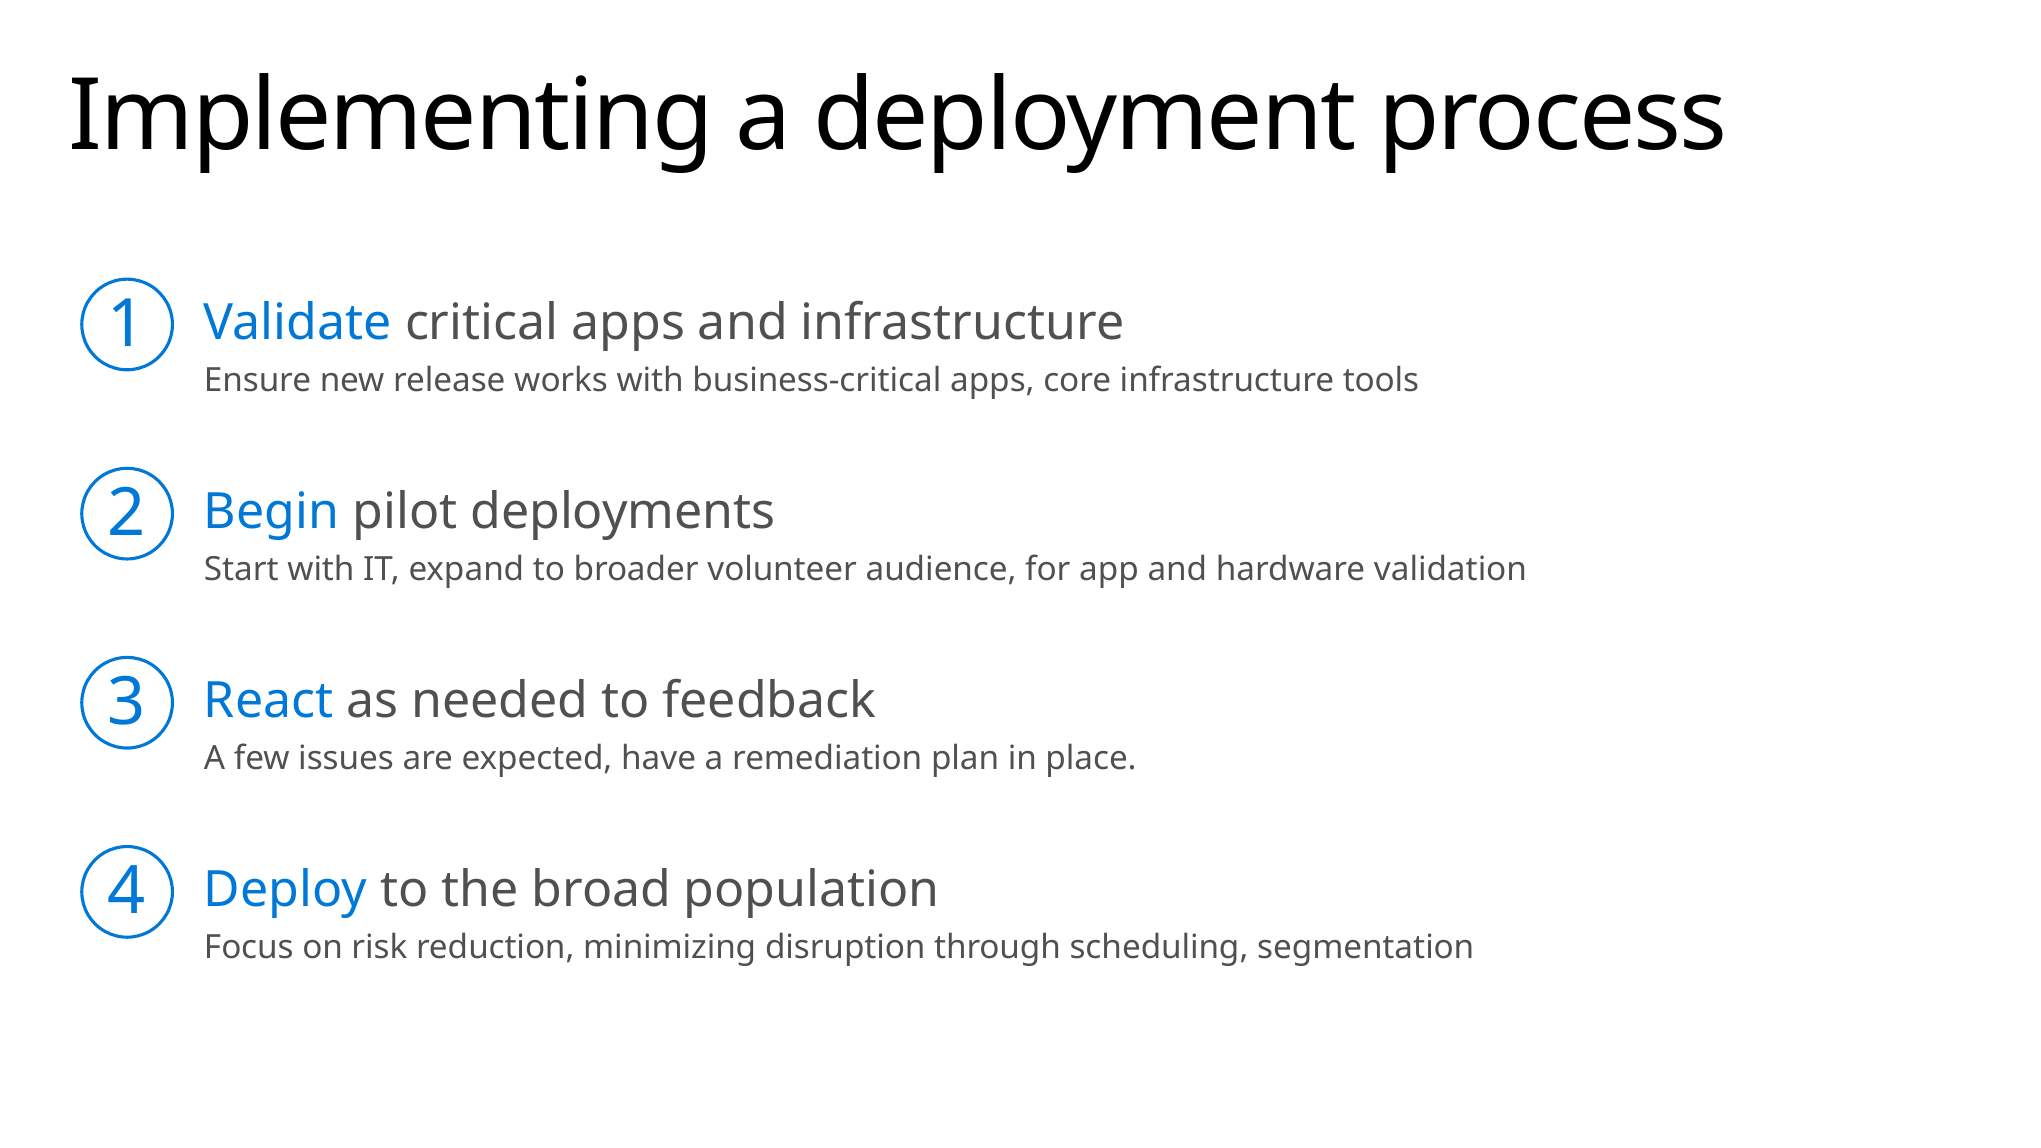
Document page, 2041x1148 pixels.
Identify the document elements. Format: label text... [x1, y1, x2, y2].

text_box Validate critical apps and infrastructure Ensure new release works with business-critical apps, core infrastructure tools [203, 284, 1769, 364]
text_box Deploy to the broad population Focus on risk reduction, minimizing disruption through scheduling, segmentation [203, 852, 1769, 932]
text_box 2 [81, 467, 174, 560]
text_box 4 [81, 845, 174, 938]
text_box 1 [81, 278, 174, 371]
text_box Begin pilot deployments Start with IT, expand to broader volunteer audience, for app and hardware validation [203, 474, 1769, 554]
title Implementing a deployment process [45, 48, 1996, 199]
text_box 3 [81, 656, 174, 749]
text_box React as needed to feedback A few issues are expected, have a remediation plan in place. [203, 663, 1769, 743]
